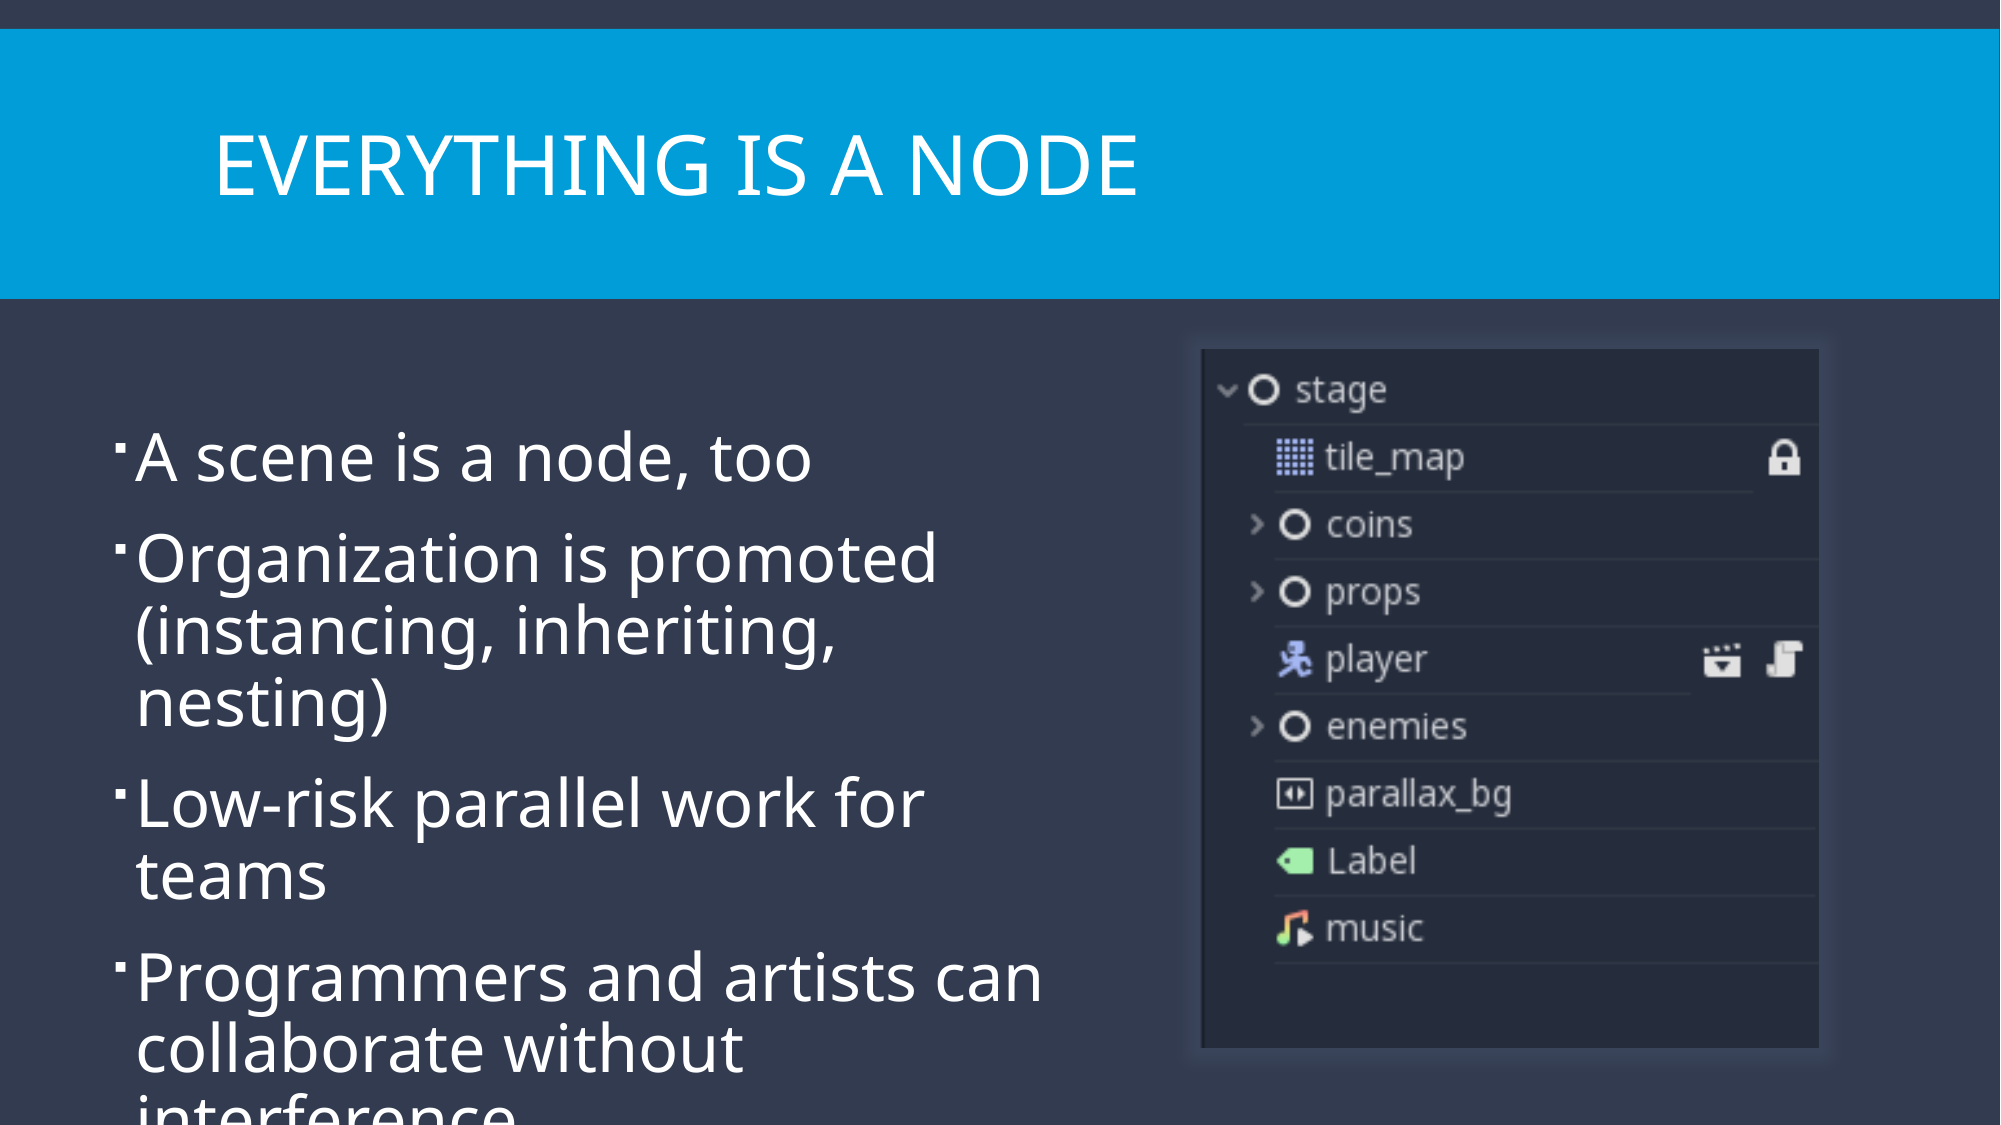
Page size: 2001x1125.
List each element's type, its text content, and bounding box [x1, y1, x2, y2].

picture [1200, 349, 1819, 1049]
title Everything is a node [197, 46, 1803, 295]
list A scene is a node, too Organization is promoted (instancing, inheriting, nesting) Low-risk parallel work for teams Programmers and artists can collaborate without interference [90, 416, 1096, 981]
